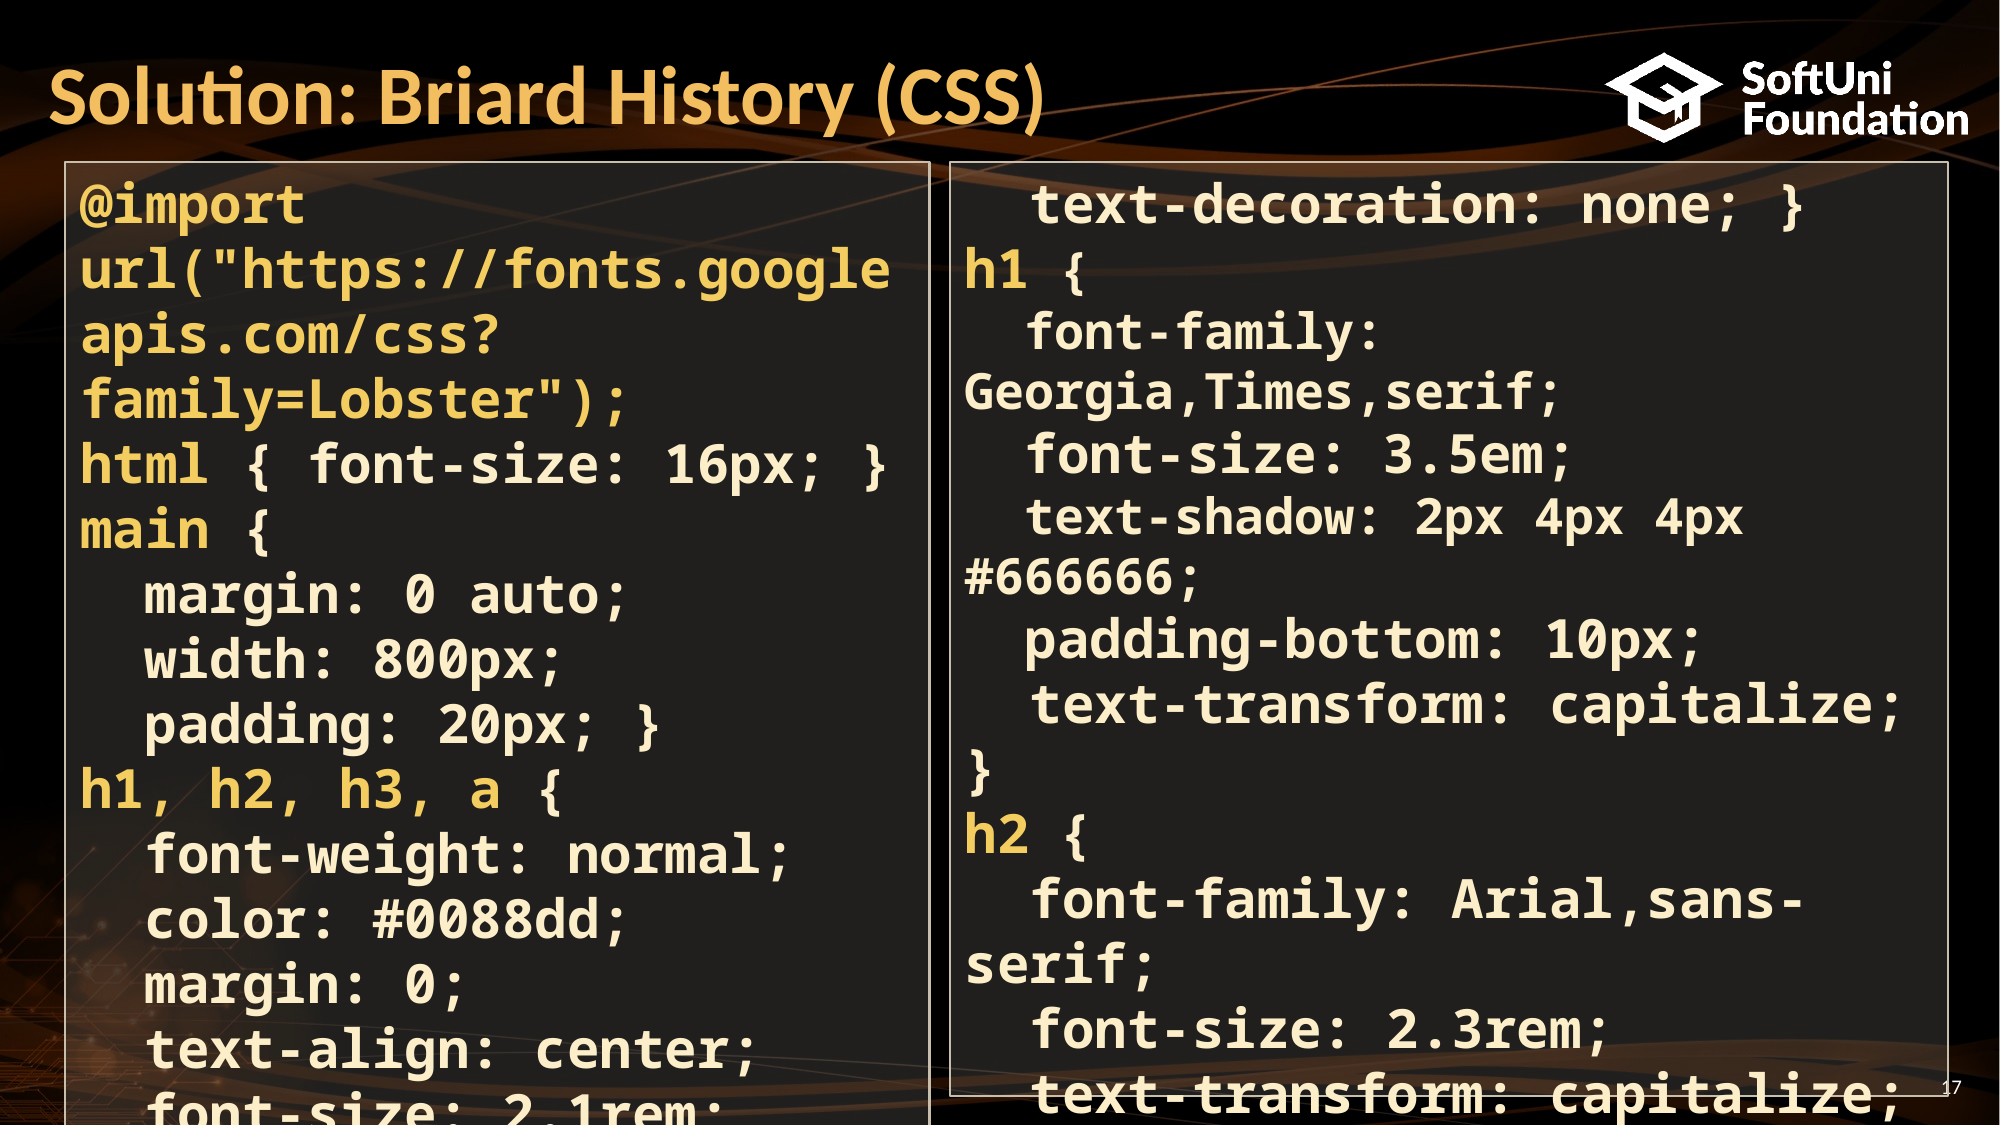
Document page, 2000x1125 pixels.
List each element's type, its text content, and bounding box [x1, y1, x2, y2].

picture [0, 0, 2000, 1125]
slide_number 17 [1897, 1070, 1968, 1103]
text_box text-decoration: none; } h1 { font-family: Georgia,Times,serif; font-size: 3.5em; text-shadow: 2px 4px 4px #666666; padding-bottom: 10px; text-transform: capitalize; } h2 { font-family: Arial,sans-serif; font-size: 2.3rem; text-transform: capitalize; letter-spacing: 0.3rem } h2 span { text-transform: none; } [949, 162, 1948, 1097]
text_box @import url("https://fonts.googleapis.com/css?family=Lobster"); html { font-size: 16px; } main { margin: 0 auto; width: 800px; padding: 20px; } h1, h2, h3, a { font-weight: normal; color: #0088dd; margin: 0; text-align: center; font-size: 2.1rem; [65, 162, 930, 1125]
title Solution: Briard History (CSS) [30, 6, 1602, 189]
